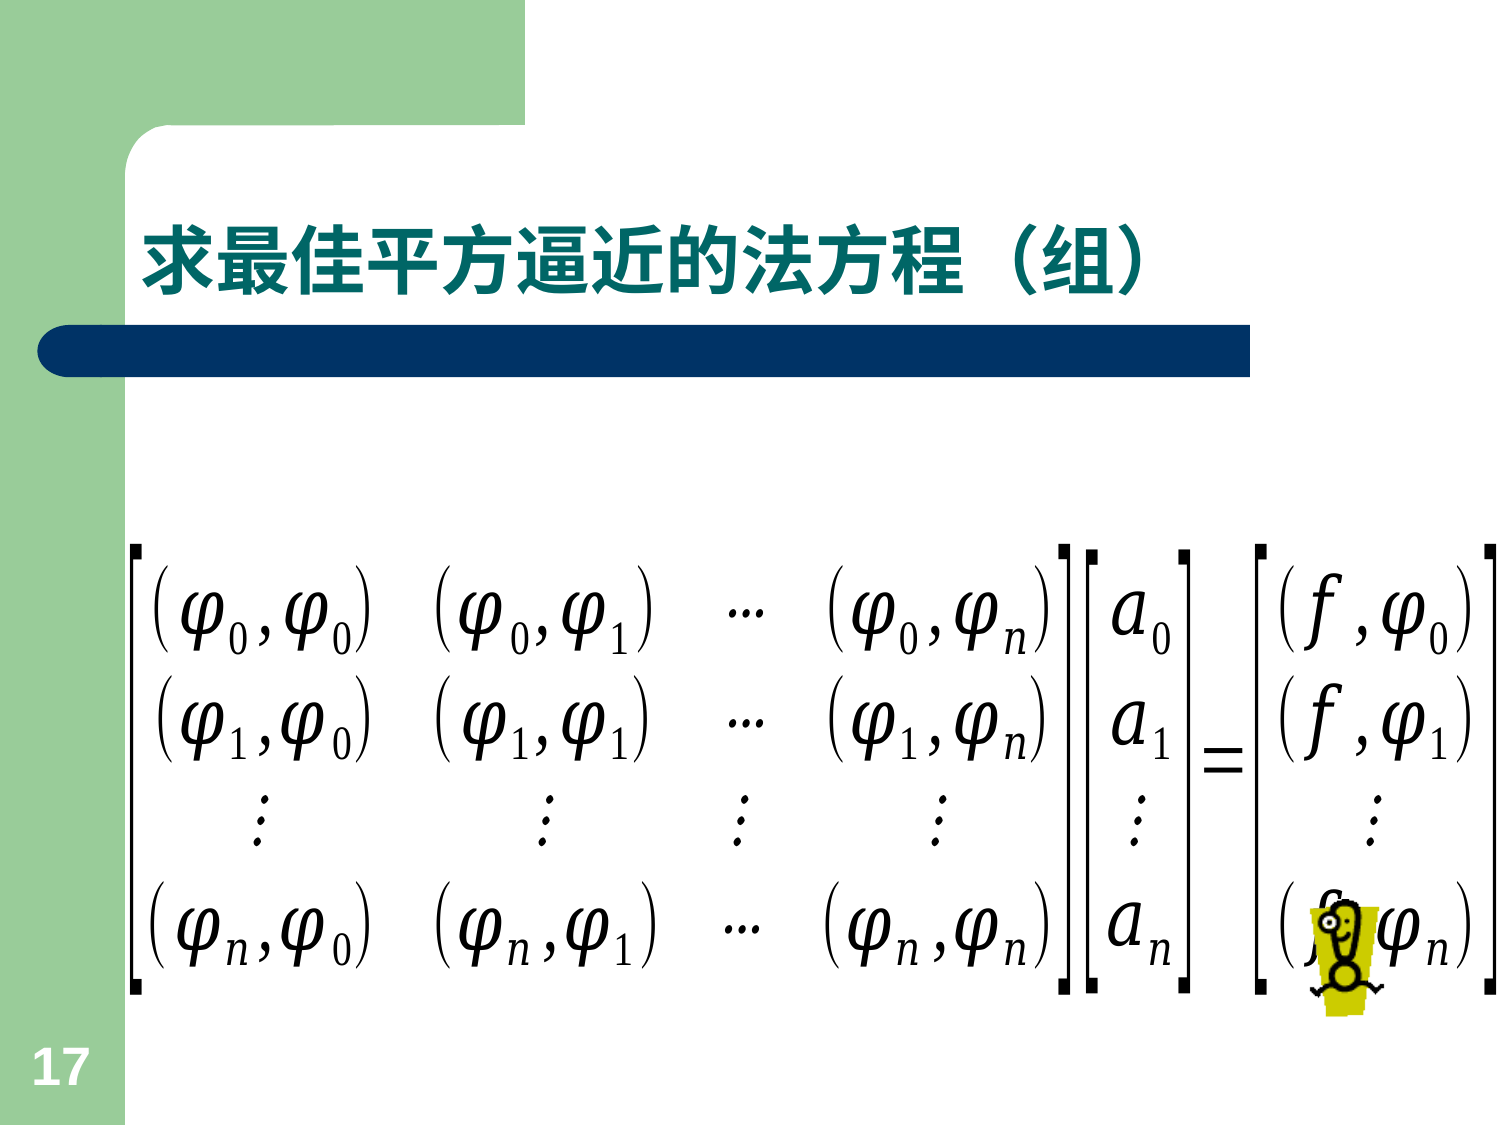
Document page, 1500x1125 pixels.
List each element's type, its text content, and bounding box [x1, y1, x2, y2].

title 求最佳平方逼近的法方程（组） [125, 125, 1425, 313]
slide_number 17 [13, 1023, 111, 1105]
picture [1299, 899, 1394, 1026]
